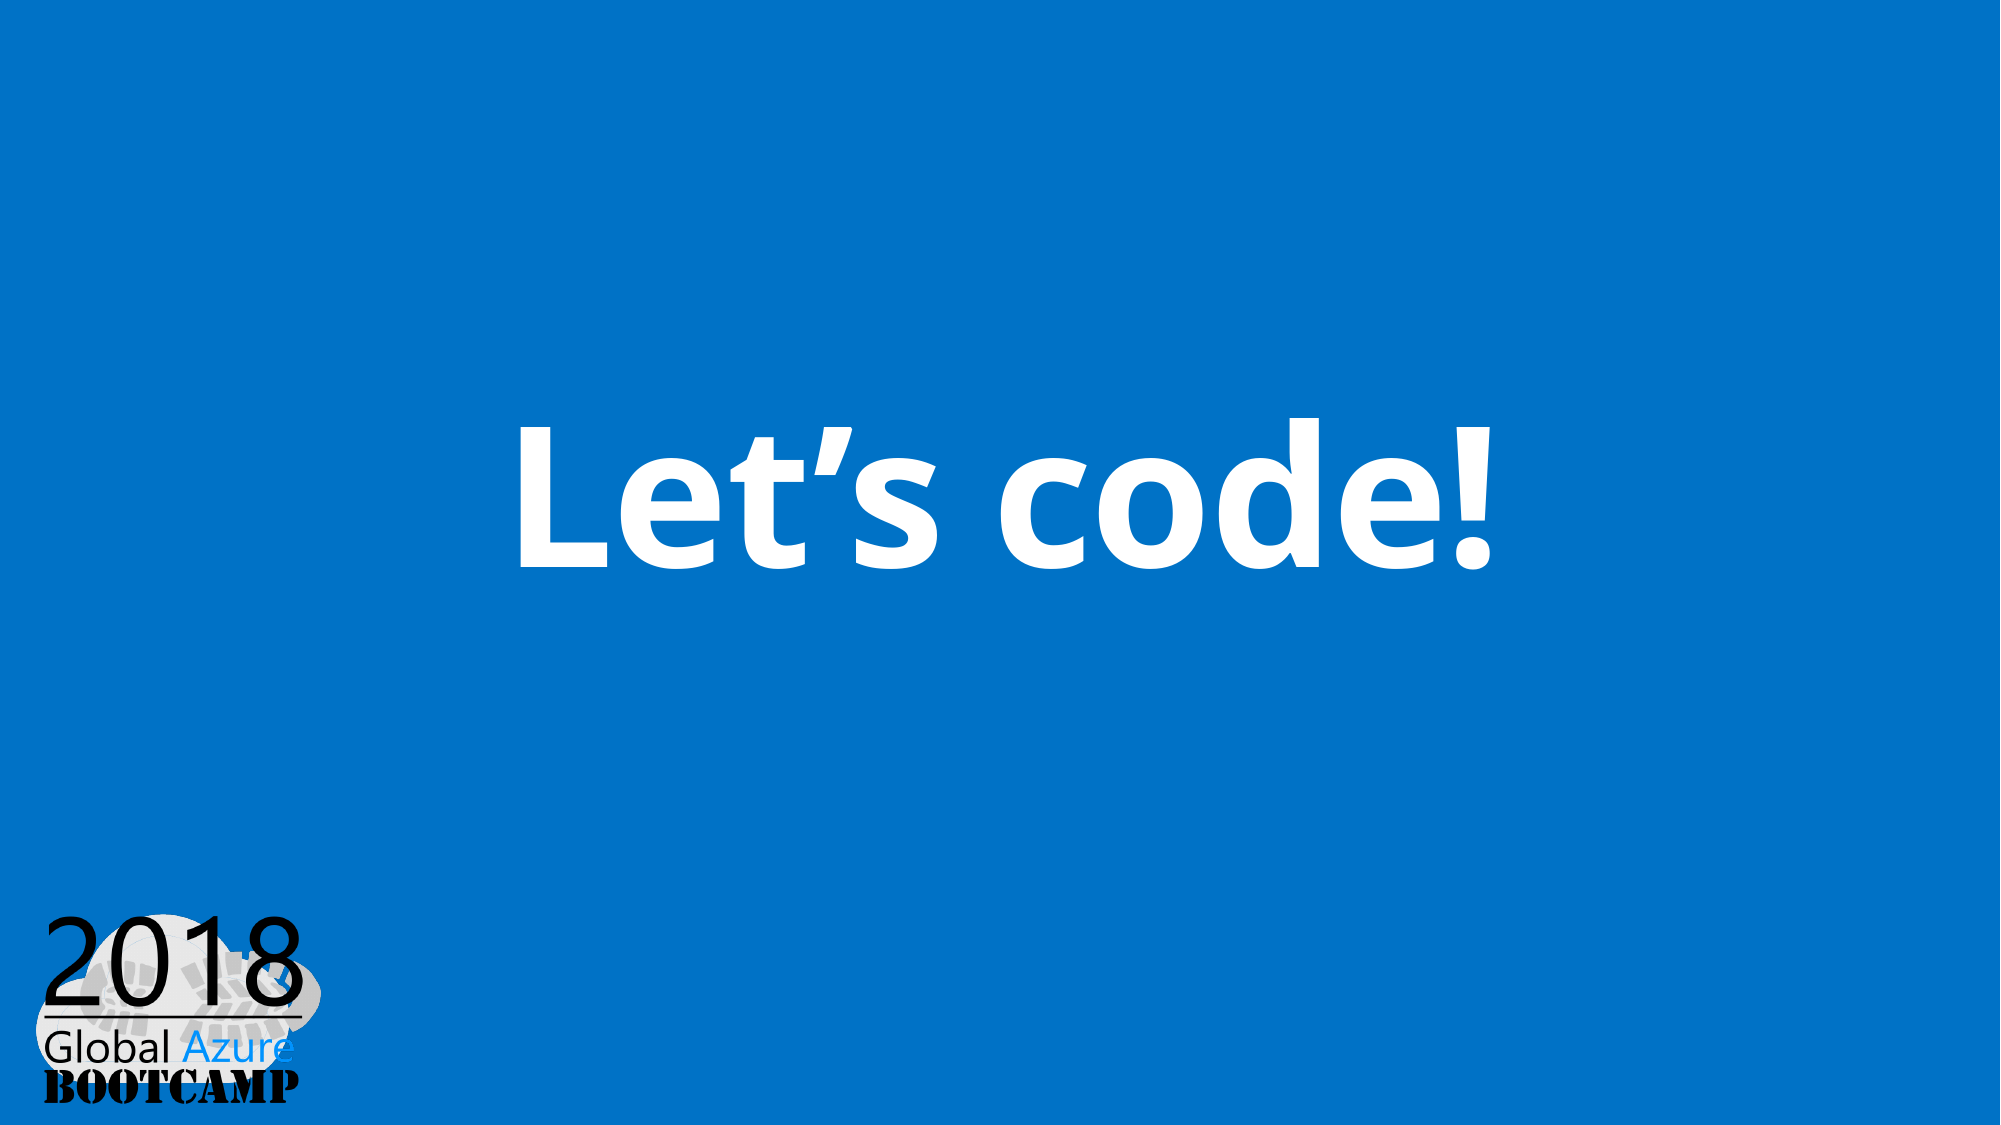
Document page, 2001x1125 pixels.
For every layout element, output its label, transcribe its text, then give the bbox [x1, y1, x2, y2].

picture [36, 872, 321, 1125]
title Let’s code! [175, 390, 1831, 542]
